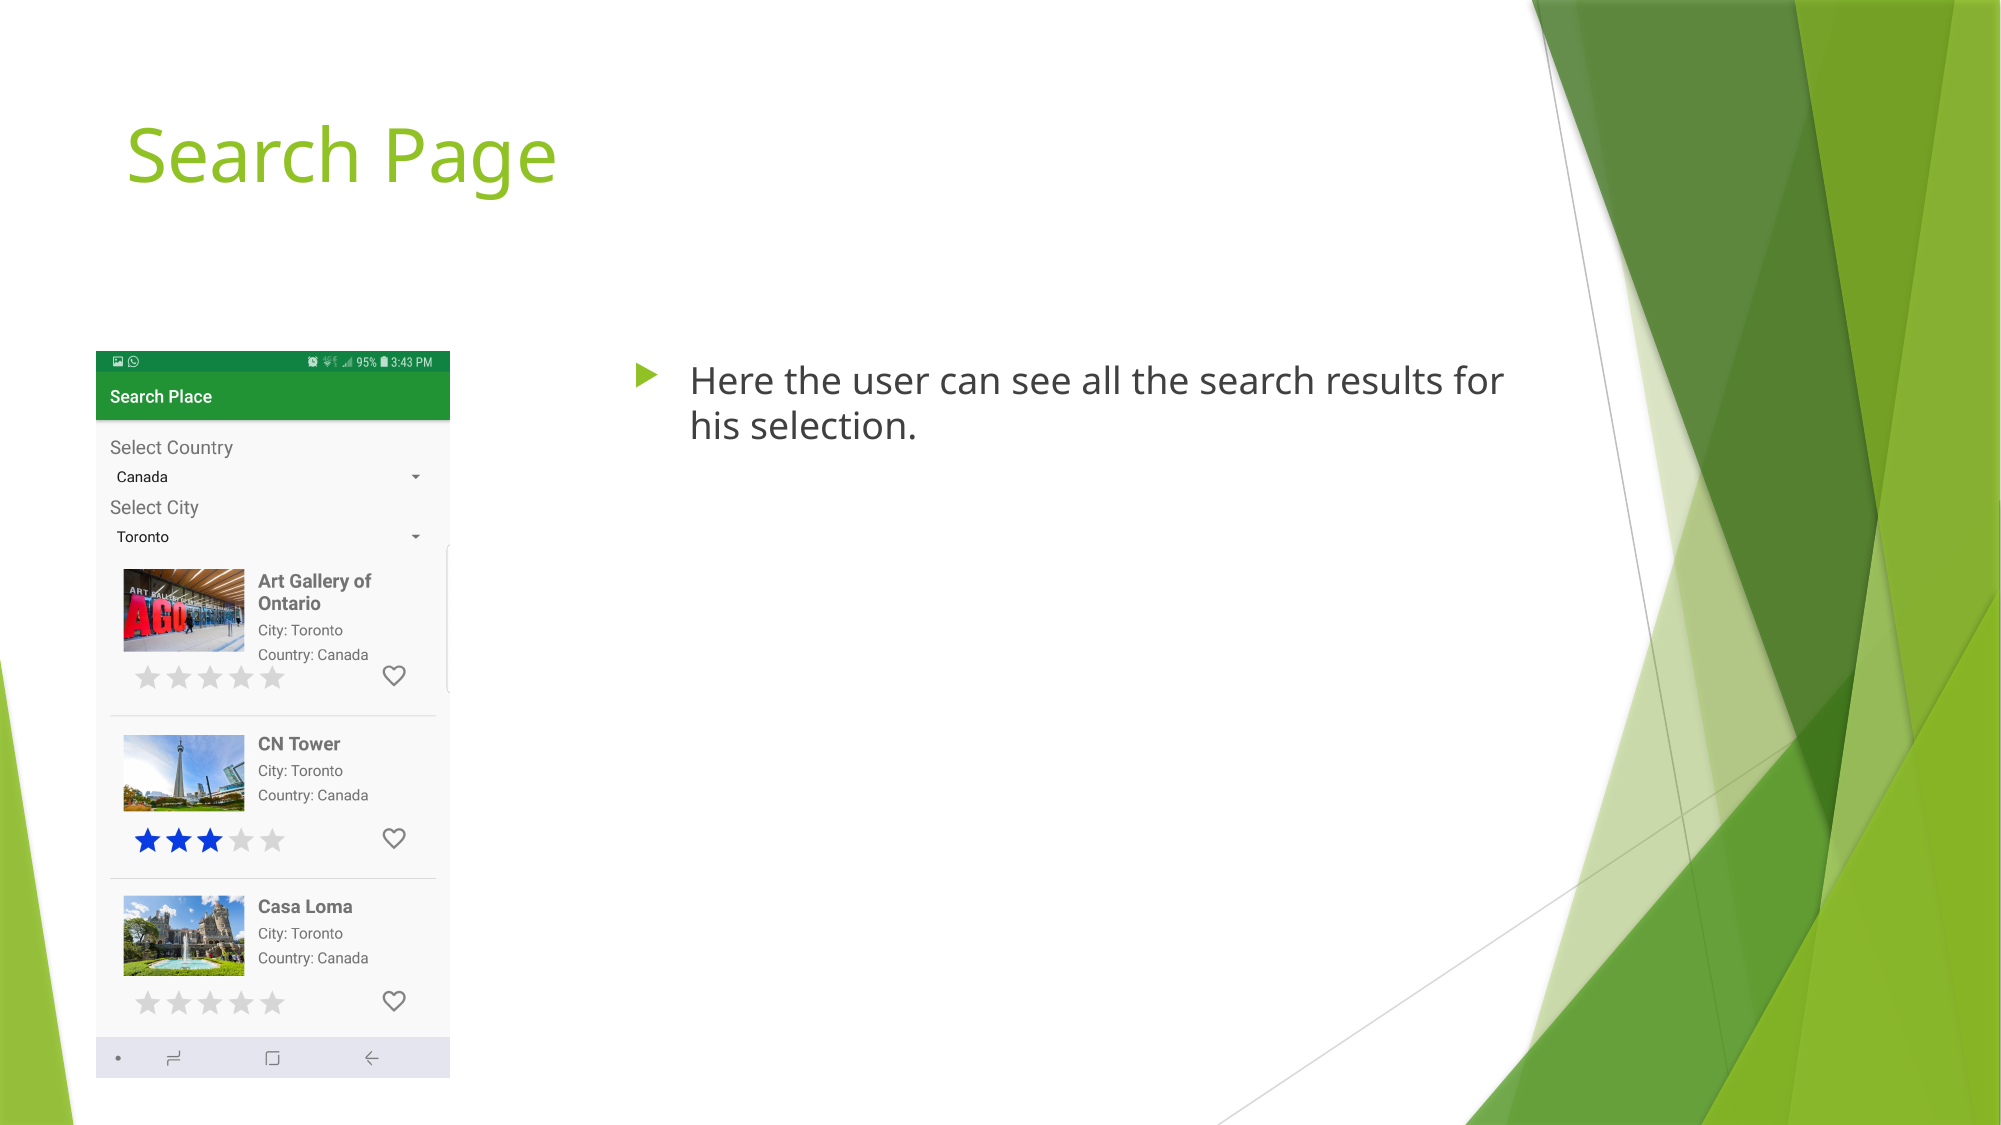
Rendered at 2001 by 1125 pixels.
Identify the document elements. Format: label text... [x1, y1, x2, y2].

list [96, 351, 451, 1079]
title Search Page [111, 99, 1522, 317]
text_box Here the user can see all the search results for his selection. [618, 349, 1522, 992]
